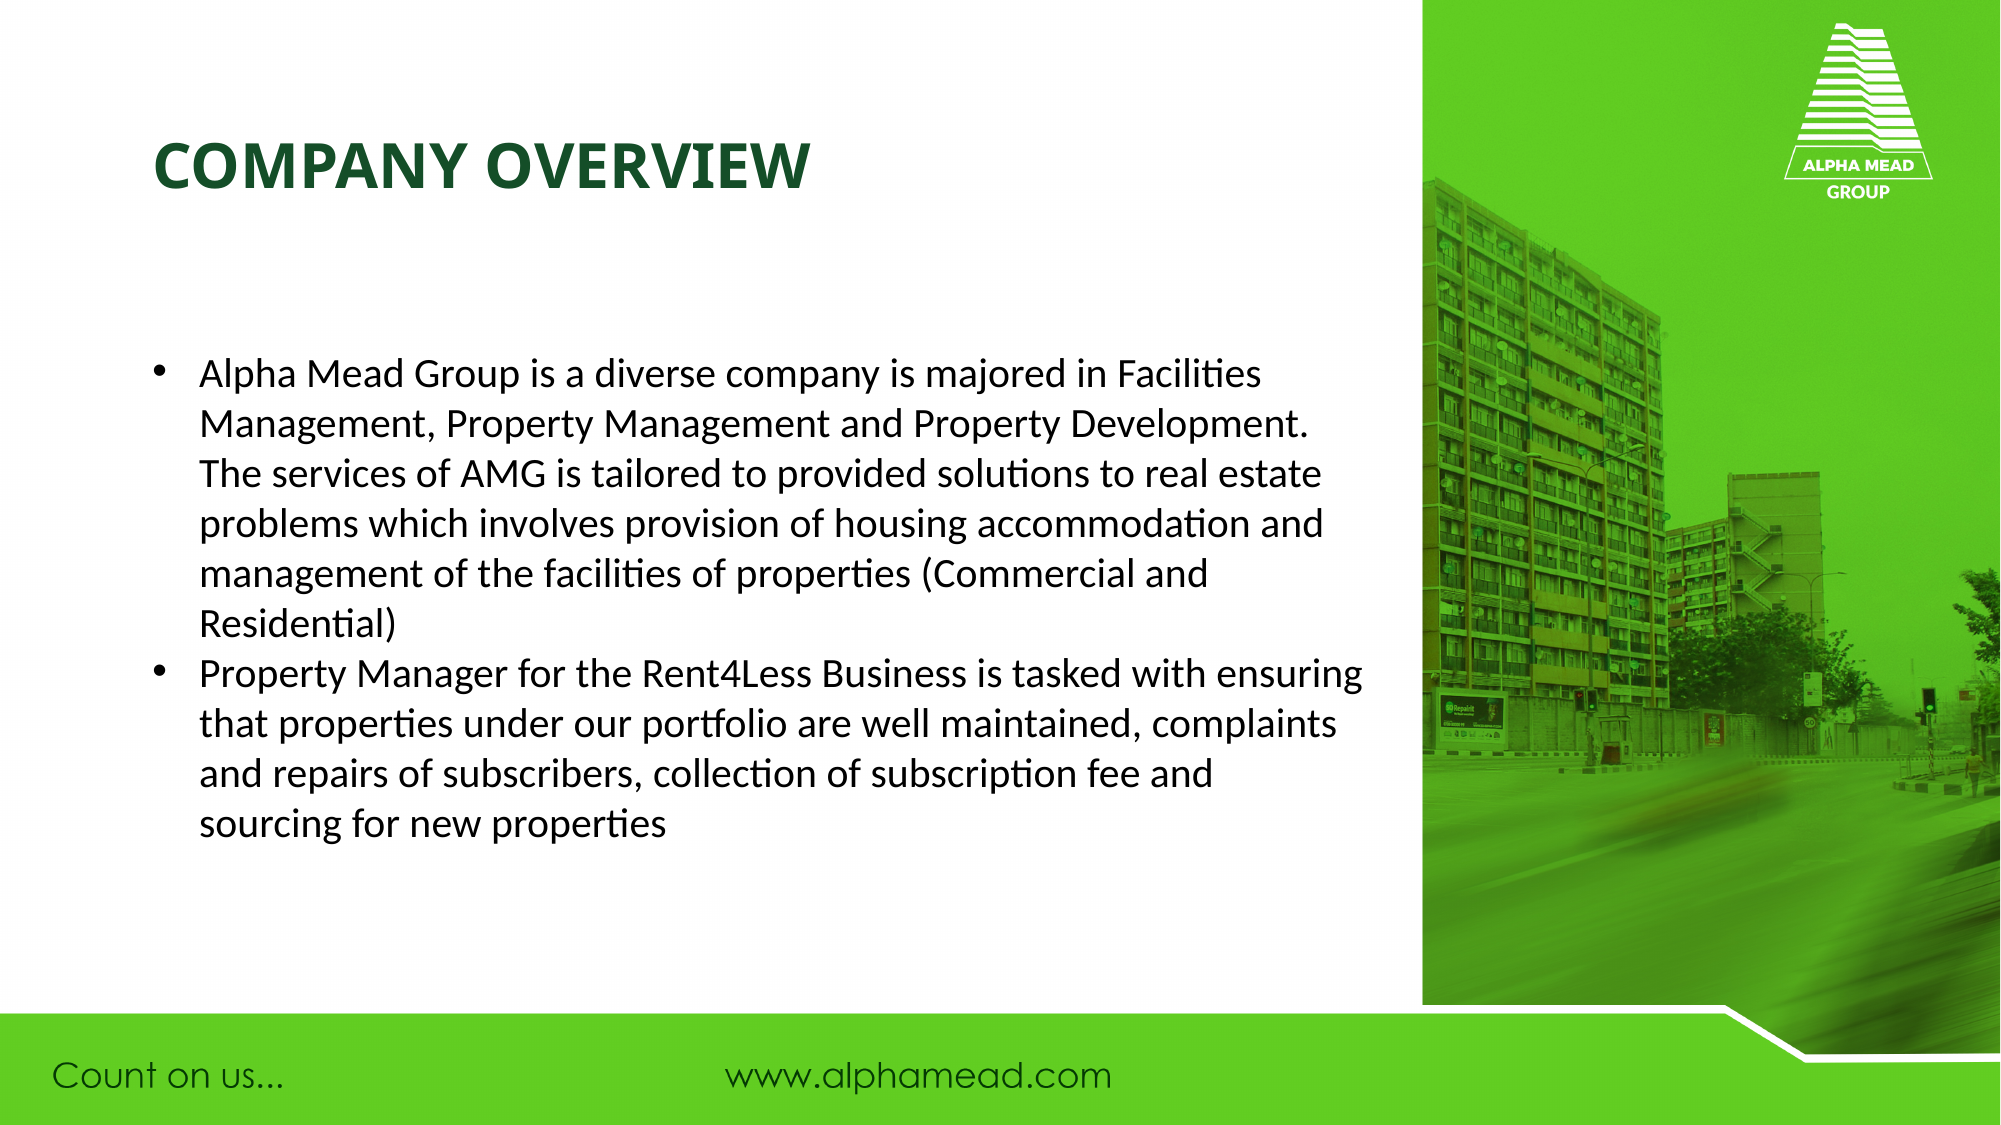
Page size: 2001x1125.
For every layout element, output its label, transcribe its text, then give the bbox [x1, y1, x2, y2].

picture [0, 0, 2001, 1125]
text_box Alpha Mead Group is a diverse company is majored in Facilities Management, Property Management and Property Development. The services of AMG is tailored to provided solutions to real estate problems which involves provision of housing accommodation and management of the facilities of properties (Commercial and Residential) Property Manager for the Rent4Less Business is tasked with ensuring that properties under our portfolio are well maintained, complaints and repairs of subscribers, collection of subscription fee and sourcing for new properties [137, 338, 1382, 899]
title COMPANY OVERVIEW [137, 59, 1382, 278]
